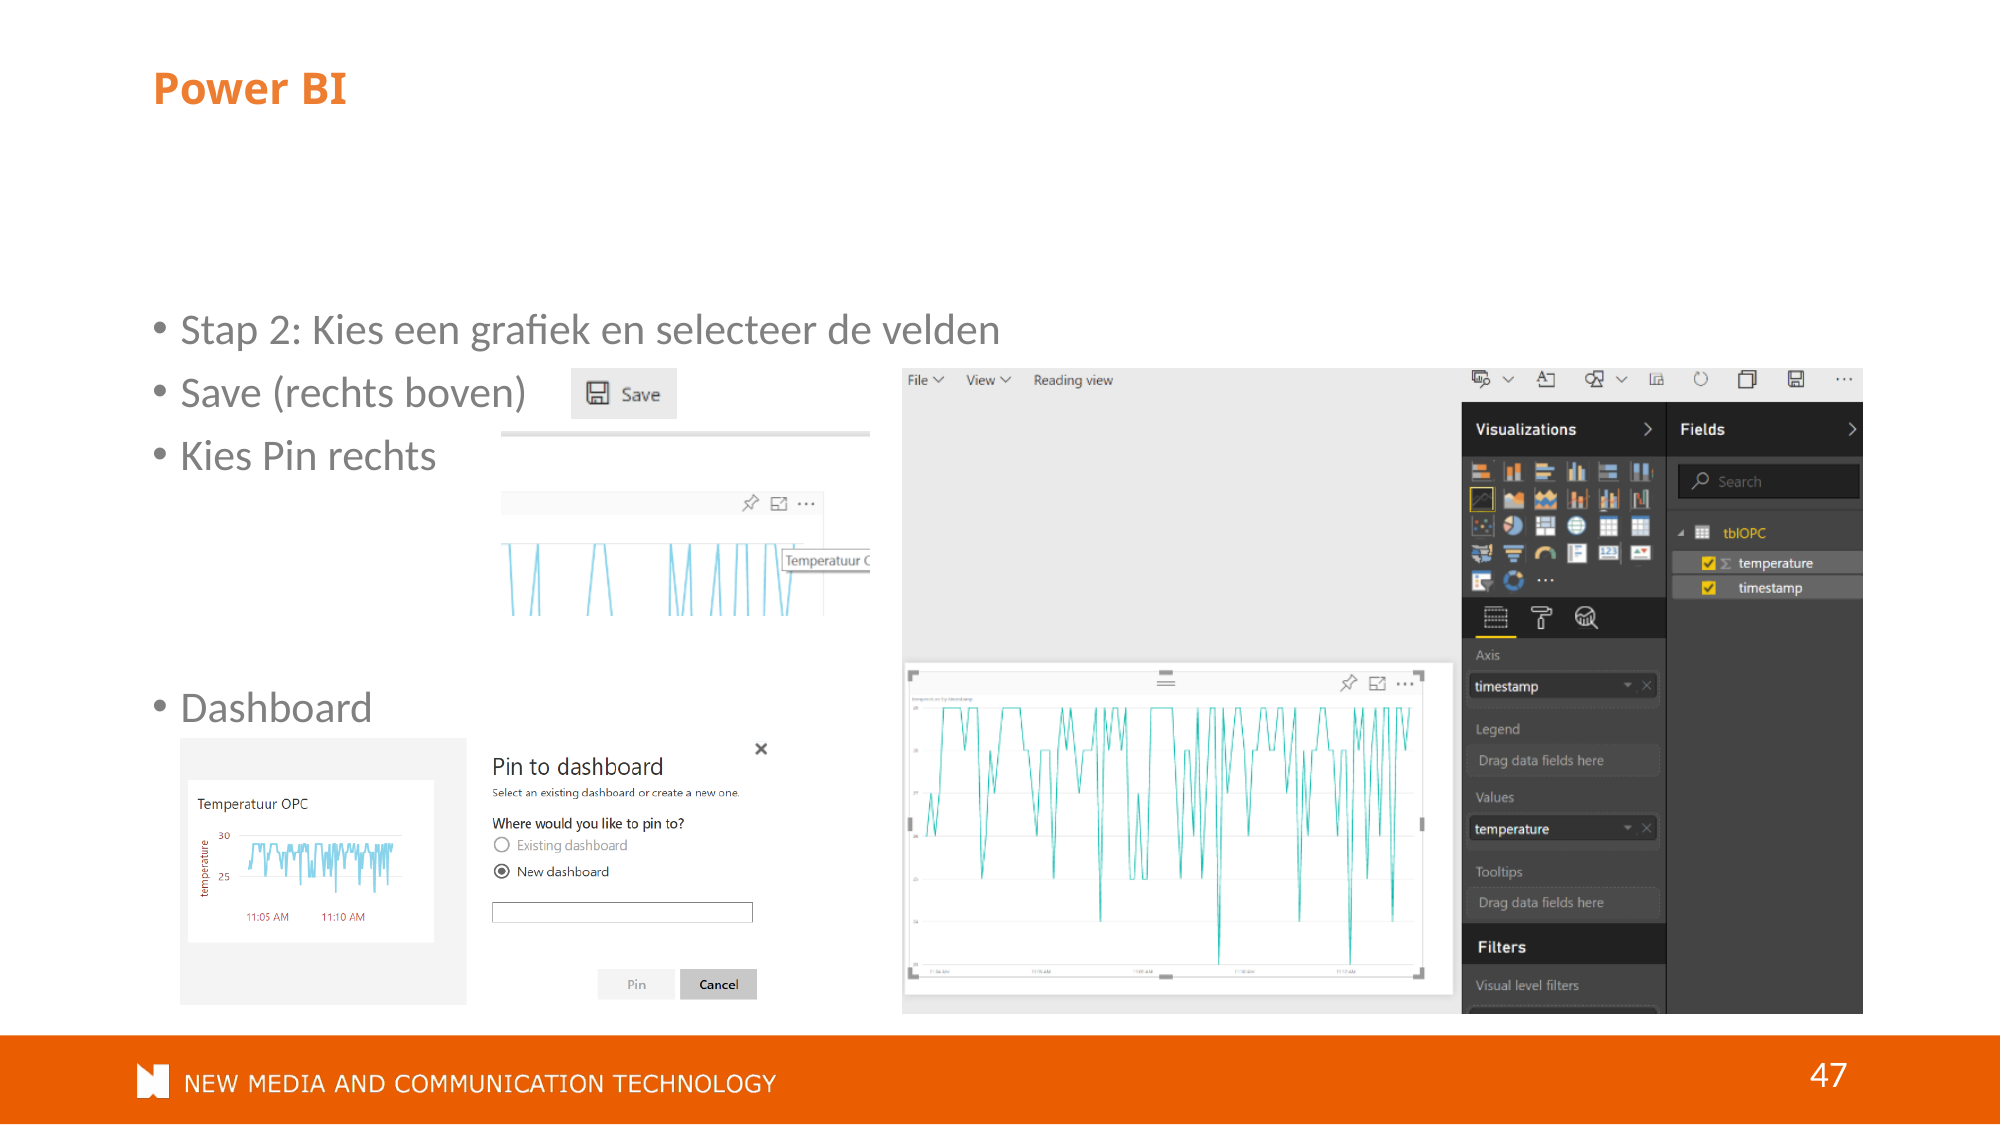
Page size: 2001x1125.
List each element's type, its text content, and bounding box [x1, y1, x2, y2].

picture [501, 431, 870, 616]
picture [179, 738, 772, 1005]
picture [137, 1063, 832, 1103]
title Power BI [137, 59, 1863, 278]
list Stap 2: Kies een grafiek en selecteer de velden Save (rechts boven) Kies Pin rechts Dashboard [137, 299, 1863, 1014]
picture [902, 368, 1863, 1014]
picture [571, 368, 677, 419]
slide_number 47 [1412, 1042, 1863, 1103]
